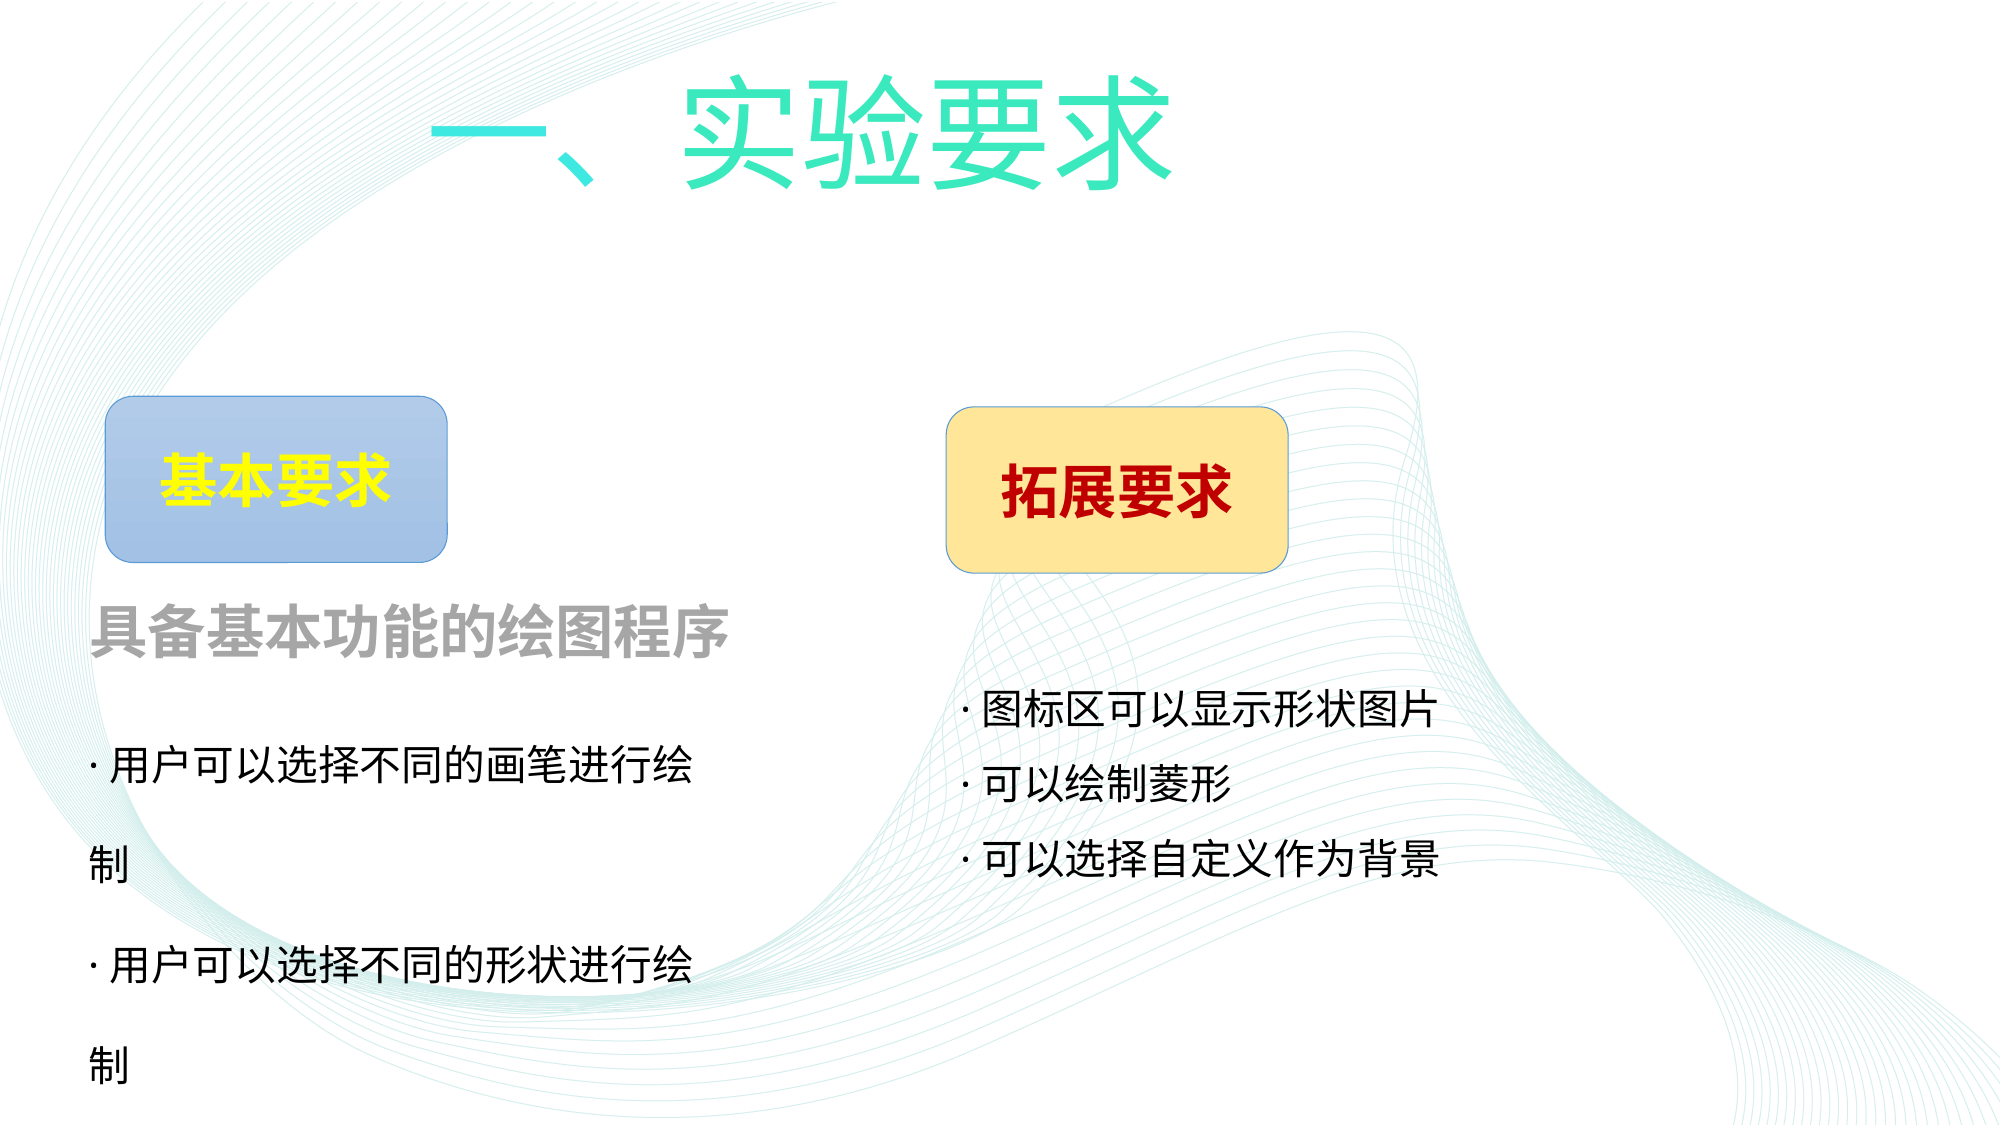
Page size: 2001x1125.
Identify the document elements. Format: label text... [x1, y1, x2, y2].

text_box 具备基本功能的绘图程序 [73, 573, 778, 673]
text_box ·用户可以选择不同的画笔进行绘制 ·用户可以选择不同的形状进行绘制 [73, 682, 742, 1097]
text_box 拓展要求 [945, 406, 1289, 574]
text_box ·图标区可以显示形状图片 ·可以绘制菱形 ·可以选择自定义作为背景 [946, 650, 1720, 890]
picture [0, 2, 2000, 1125]
text_box 基本要求 [104, 395, 448, 564]
title 一、实验要求 [105, 31, 1497, 249]
